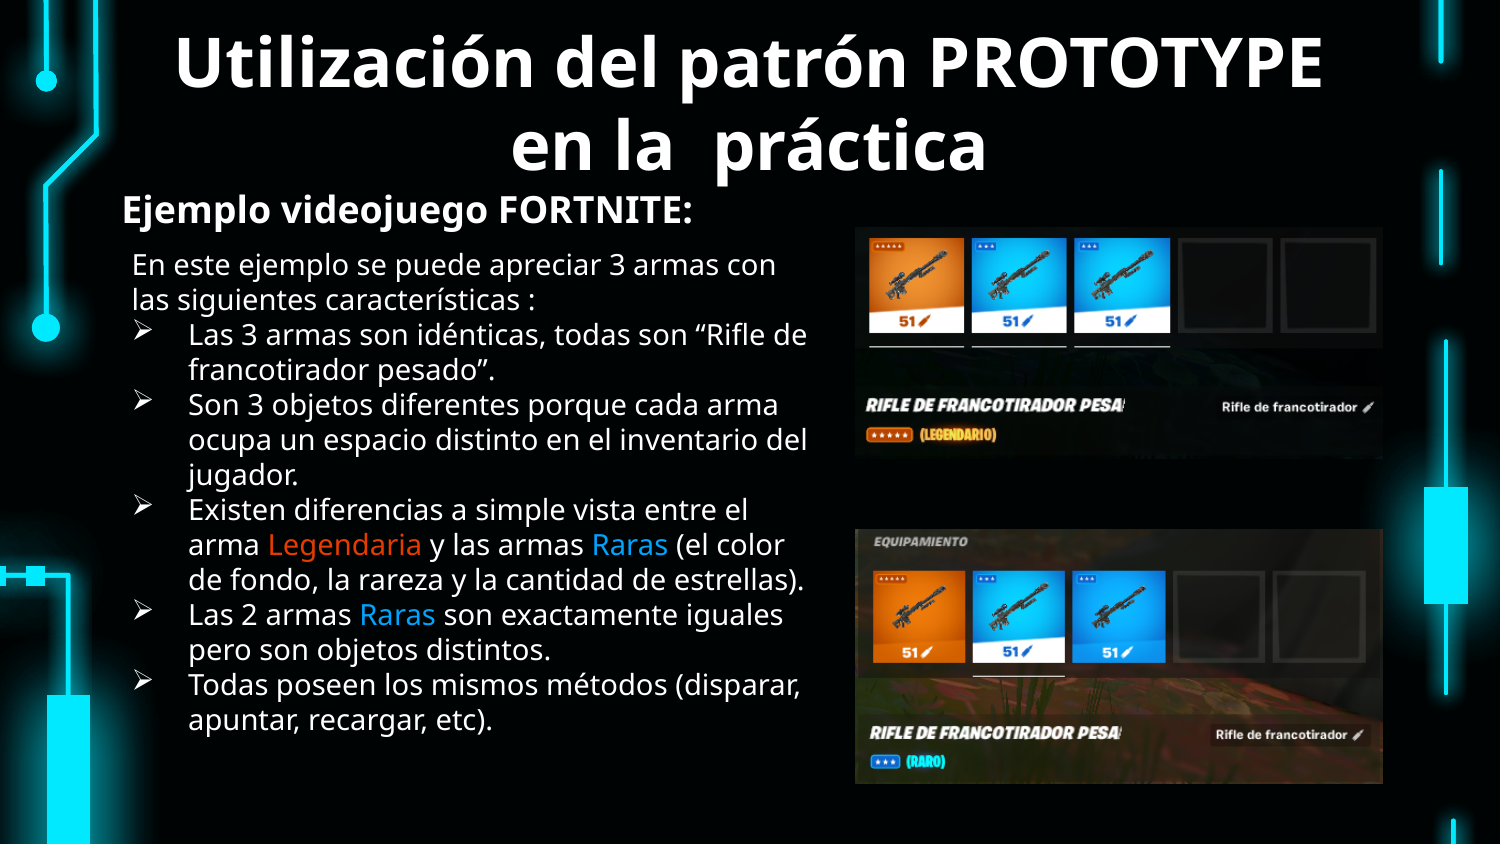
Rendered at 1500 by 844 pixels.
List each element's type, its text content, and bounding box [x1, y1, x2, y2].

text_box Utilización del patrón PROTOTYPE en la práctica [116, 23, 1383, 179]
picture [855, 227, 1384, 460]
text_box En este ejemplo se puede apreciar 3 armas con las siguientes características : Las 3 armas son idénticas, todas son “Rifle de francotirador pesado”. Son 3 objetos diferentes porque cada arma ocupa un espacio distinto en el inventario del jugador. Existen diferencias a simple vista entre el arma Legendaria y las armas Raras (el color de fondo, la rareza y la cantidad de estrellas). Las 2 armas Raras son exactamente iguales pero son objetos distintos. Todas poseen los mismos métodos (disparar, apuntar, recargar, etc). [116, 239, 826, 744]
text_box Ejemplo videojuego FORTNITE: [106, 178, 709, 239]
picture [855, 528, 1384, 785]
